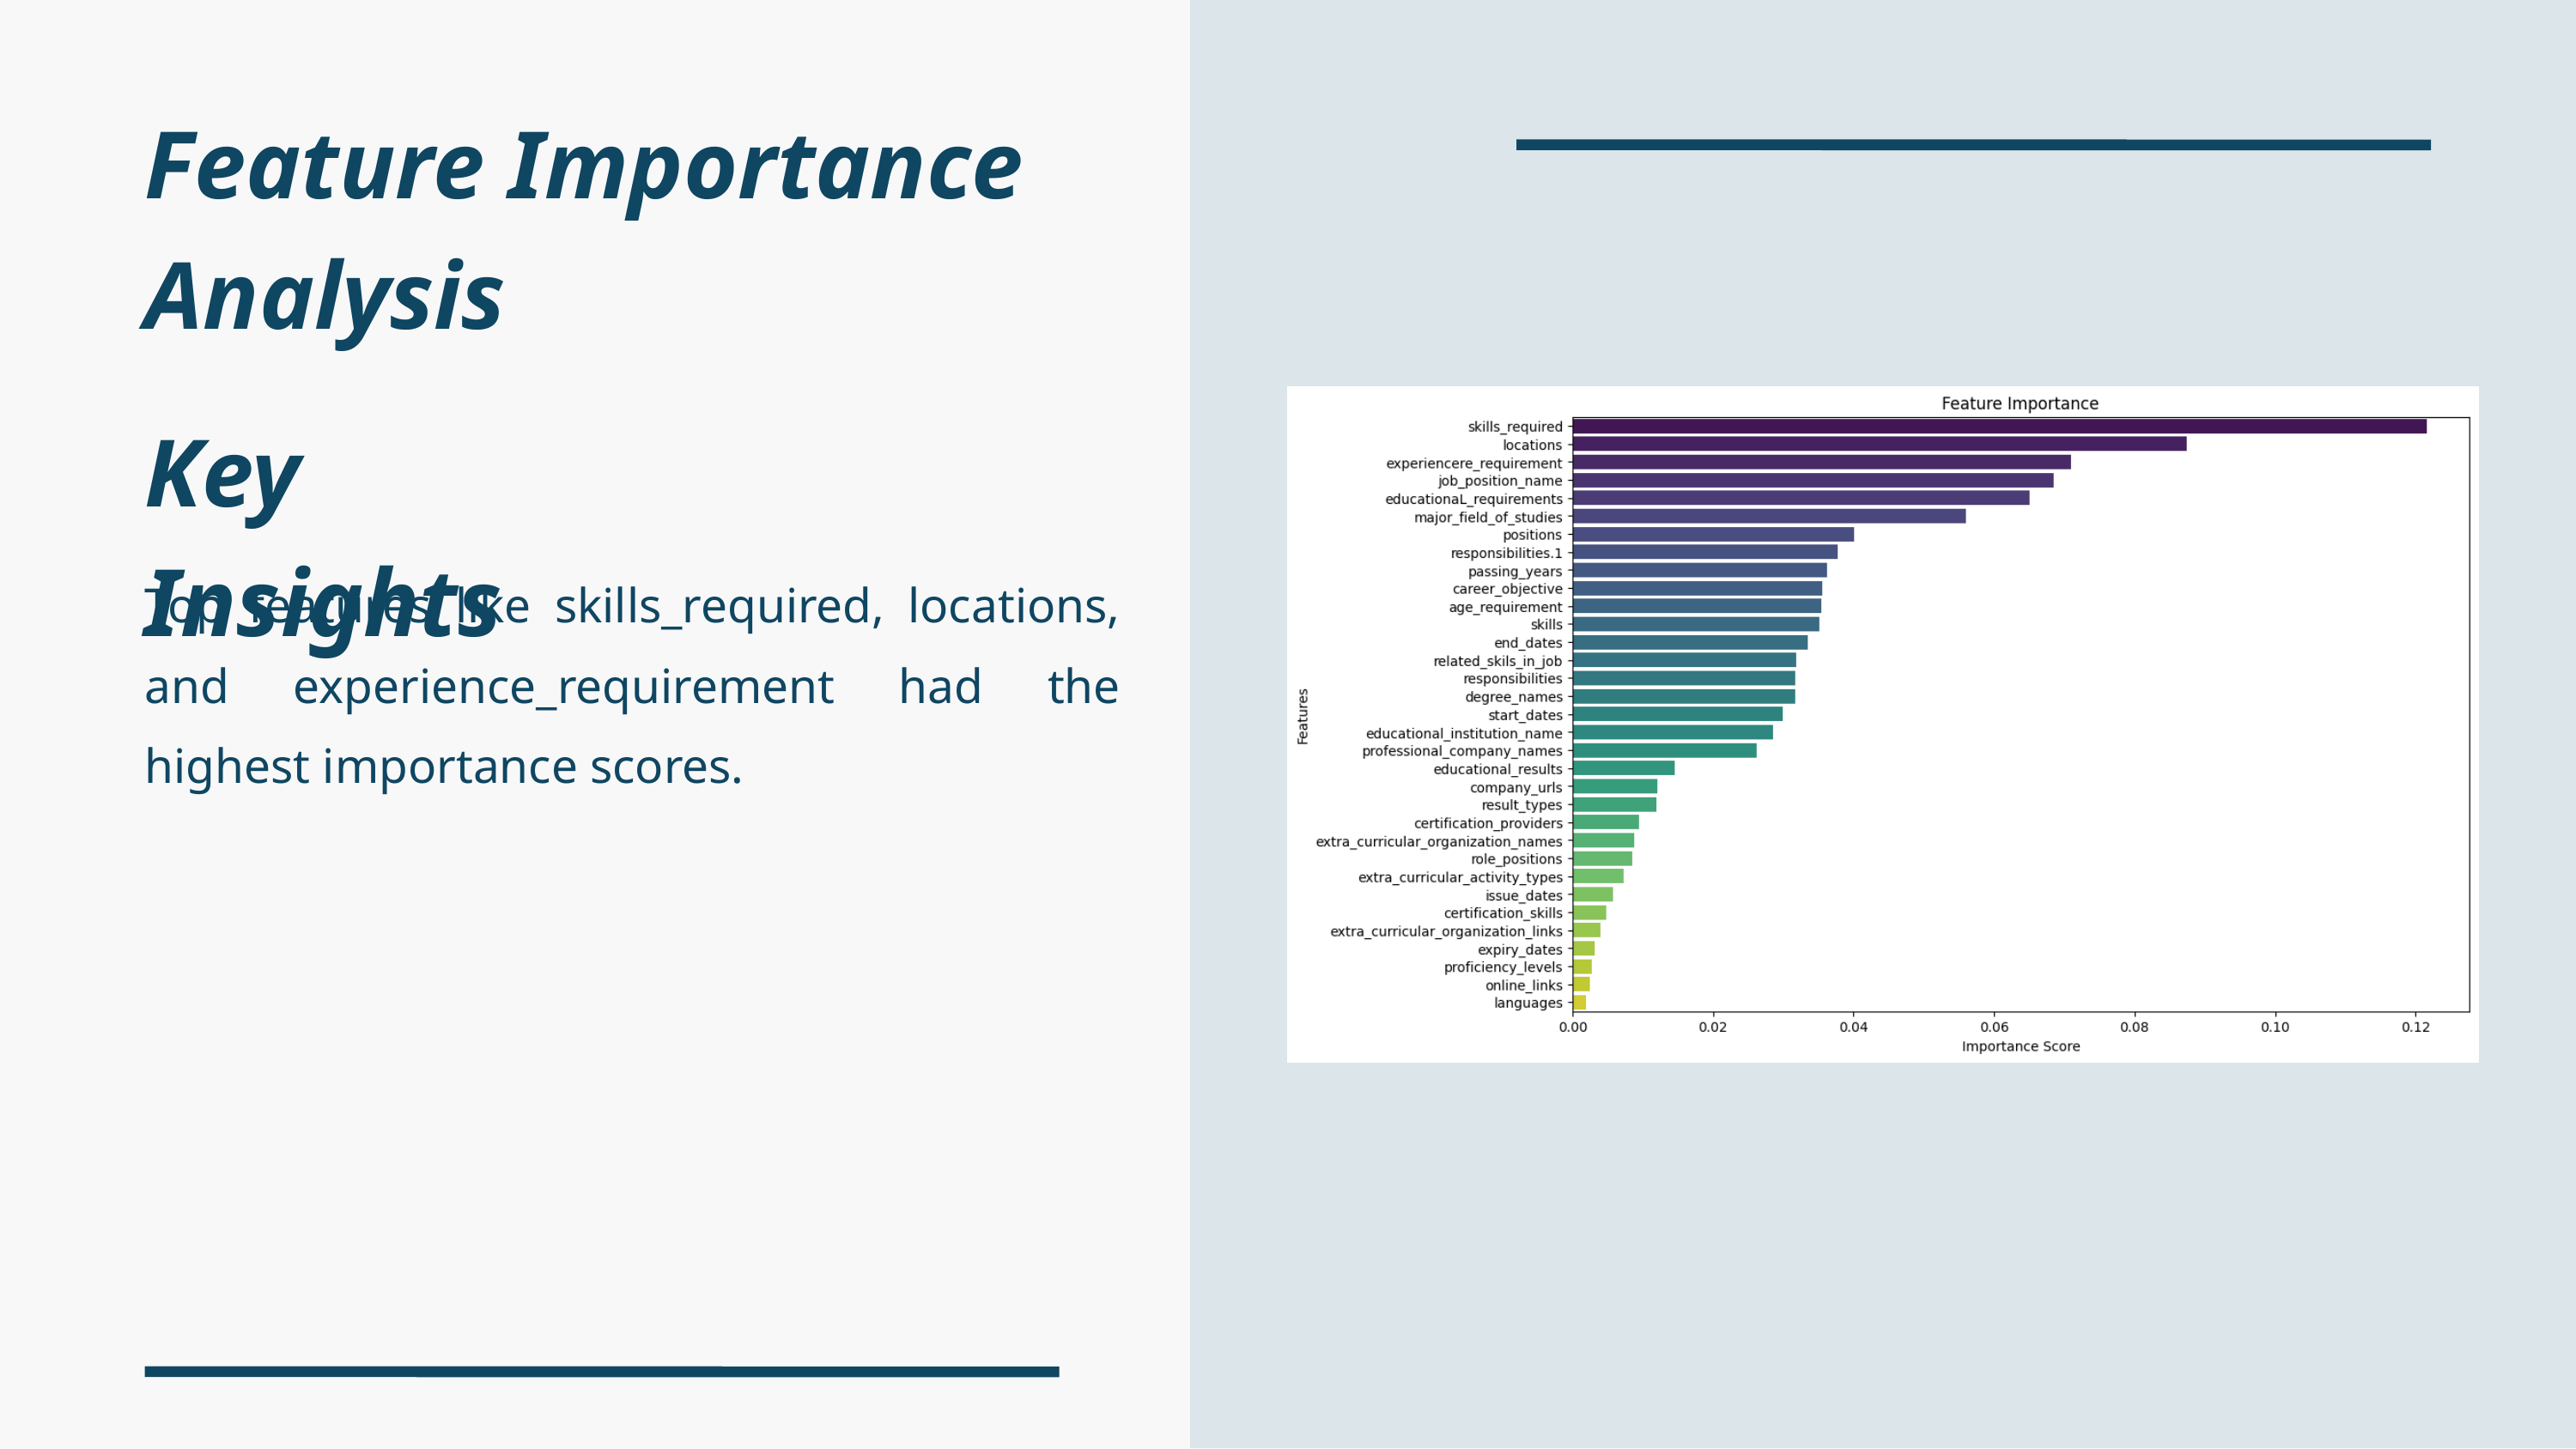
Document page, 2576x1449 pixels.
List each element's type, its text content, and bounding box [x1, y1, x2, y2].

text_box Feature Importance Analysis [144, 87, 1121, 348]
text_box Key Insights [144, 395, 578, 552]
text_box Top features like skills_required, locations, and experience_requirement had the highest importance scores. [144, 552, 1121, 793]
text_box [1189, 0, 2576, 1449]
